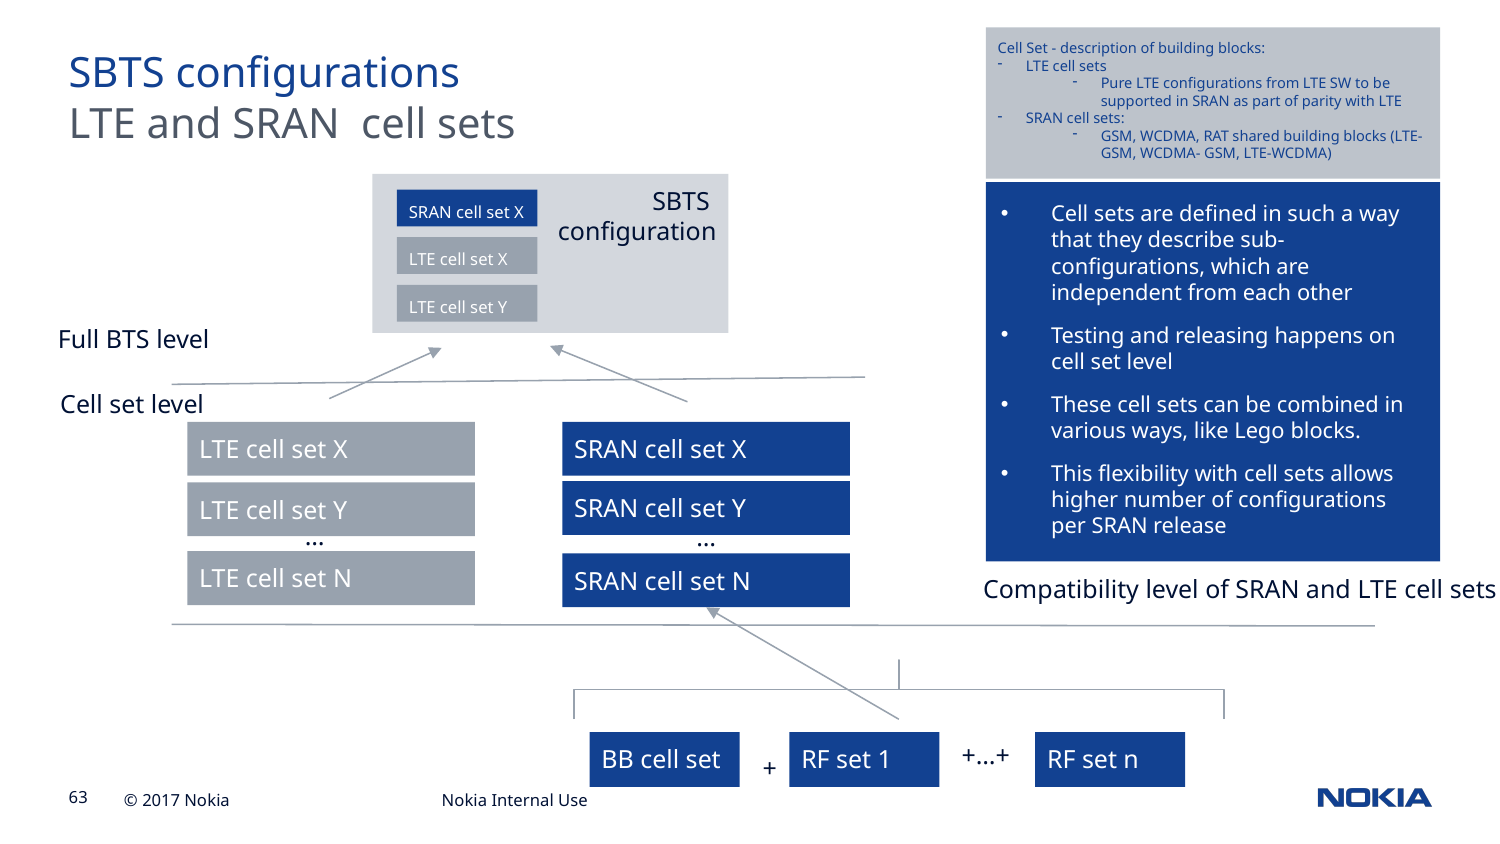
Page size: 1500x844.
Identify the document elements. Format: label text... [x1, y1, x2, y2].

text_box +…+ [949, 727, 1022, 782]
text_box SBTS configuration [371, 173, 729, 334]
text_box LTE cell set Y [186, 481, 476, 537]
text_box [693, 376, 866, 385]
text_box BB cell set [589, 731, 741, 788]
text_box + [750, 740, 789, 795]
text_box LTE cell set X [396, 236, 538, 275]
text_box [328, 347, 442, 399]
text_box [171, 376, 323, 385]
text_box Cell sets are defined in such a way that they describe sub-configurations, which are independent from each other Testing and releasing happens on cell set level These cell sets can be combined in various ways, like Lego blocks. This flexibility with cell sets allows higher number of configurations per SRAN release [985, 182, 1441, 562]
footer Nokia Internal Use [441, 790, 866, 811]
text_box Cell set level [48, 377, 216, 431]
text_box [448, 376, 543, 385]
text_box LTE cell set Y [396, 284, 538, 322]
text_box SRAN cell set X [561, 421, 851, 477]
text_box Full BTS level [46, 311, 222, 366]
text_box SRAN cell set N [561, 552, 851, 608]
text_box LTE cell set N [186, 550, 476, 606]
text_box Cell Set - description of building blocks: LTE cell sets Pure LTE configurations from LTE SW to be supported in SRAN as part of parity with LTE SRAN cell sets: GSM, WCDMA, RAT shared building blocks (LTE-GSM, WCDMA- GSM, LTE-WCDMA) [985, 26, 1441, 180]
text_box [705, 607, 900, 661]
list LTE and SRAN cell sets [68, 97, 985, 148]
list SBTS configurations [68, 46, 985, 97]
text_box RF set 1 [788, 731, 940, 788]
text_box LTE cell set X [186, 421, 476, 477]
text_box RF set n [1034, 731, 1186, 788]
text_box … [292, 508, 337, 563]
picture [1292, 762, 1458, 833]
text_box [573, 669, 1225, 720]
text_box SRAN cell set X [396, 189, 538, 227]
text_box Compatibility level of SRAN and LTE cell sets [971, 561, 1500, 616]
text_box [549, 345, 688, 403]
text_box SRAN cell set Y [561, 480, 851, 536]
text_box … [684, 509, 728, 563]
